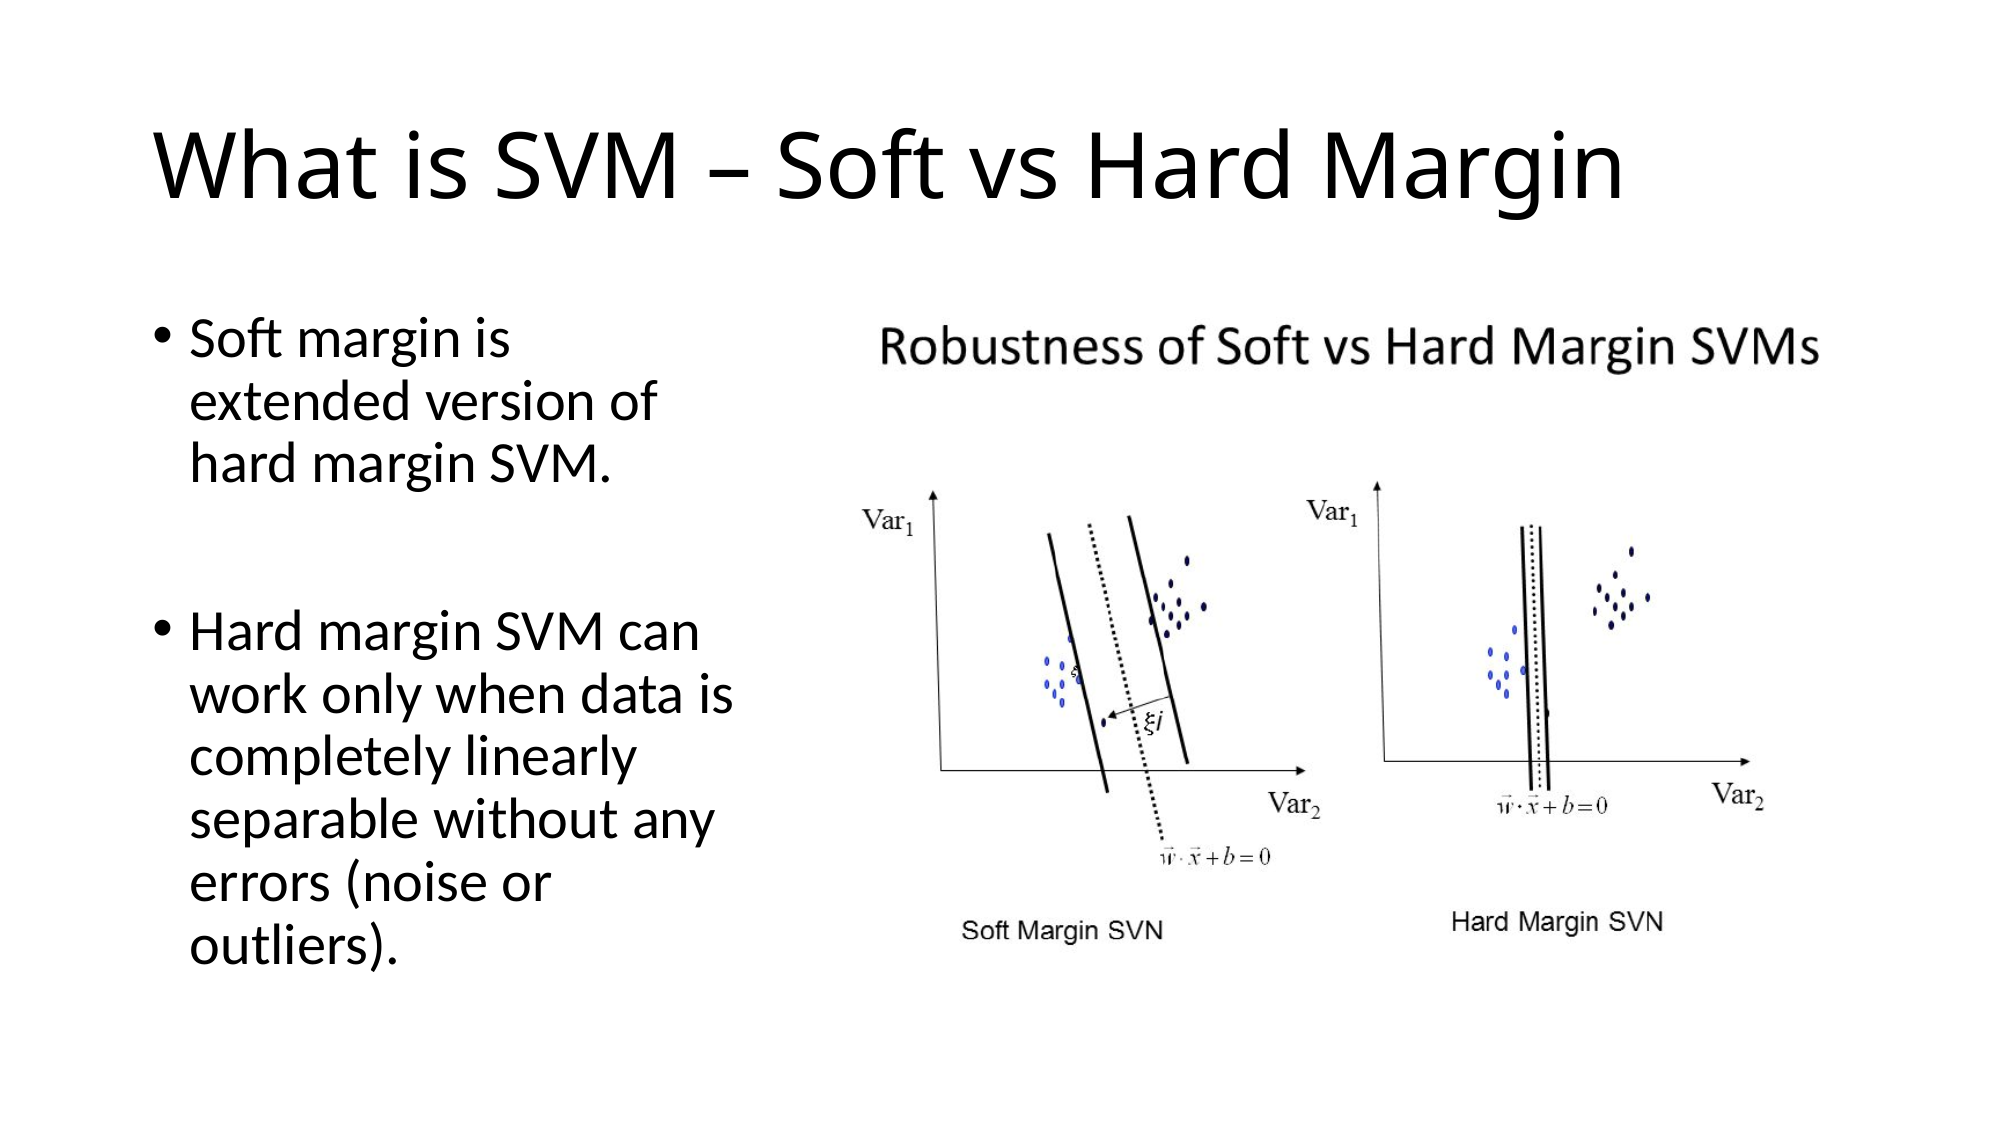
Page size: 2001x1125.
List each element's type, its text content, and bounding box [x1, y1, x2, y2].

picture [839, 277, 1863, 979]
list Soft margin is extended version of hard margin SVM. Hard margin SVM can work only when data is completely linearly separable without any errors (noise or outliers). [137, 299, 761, 1014]
title What is SVM – Soft vs Hard Margin [137, 59, 1863, 278]
